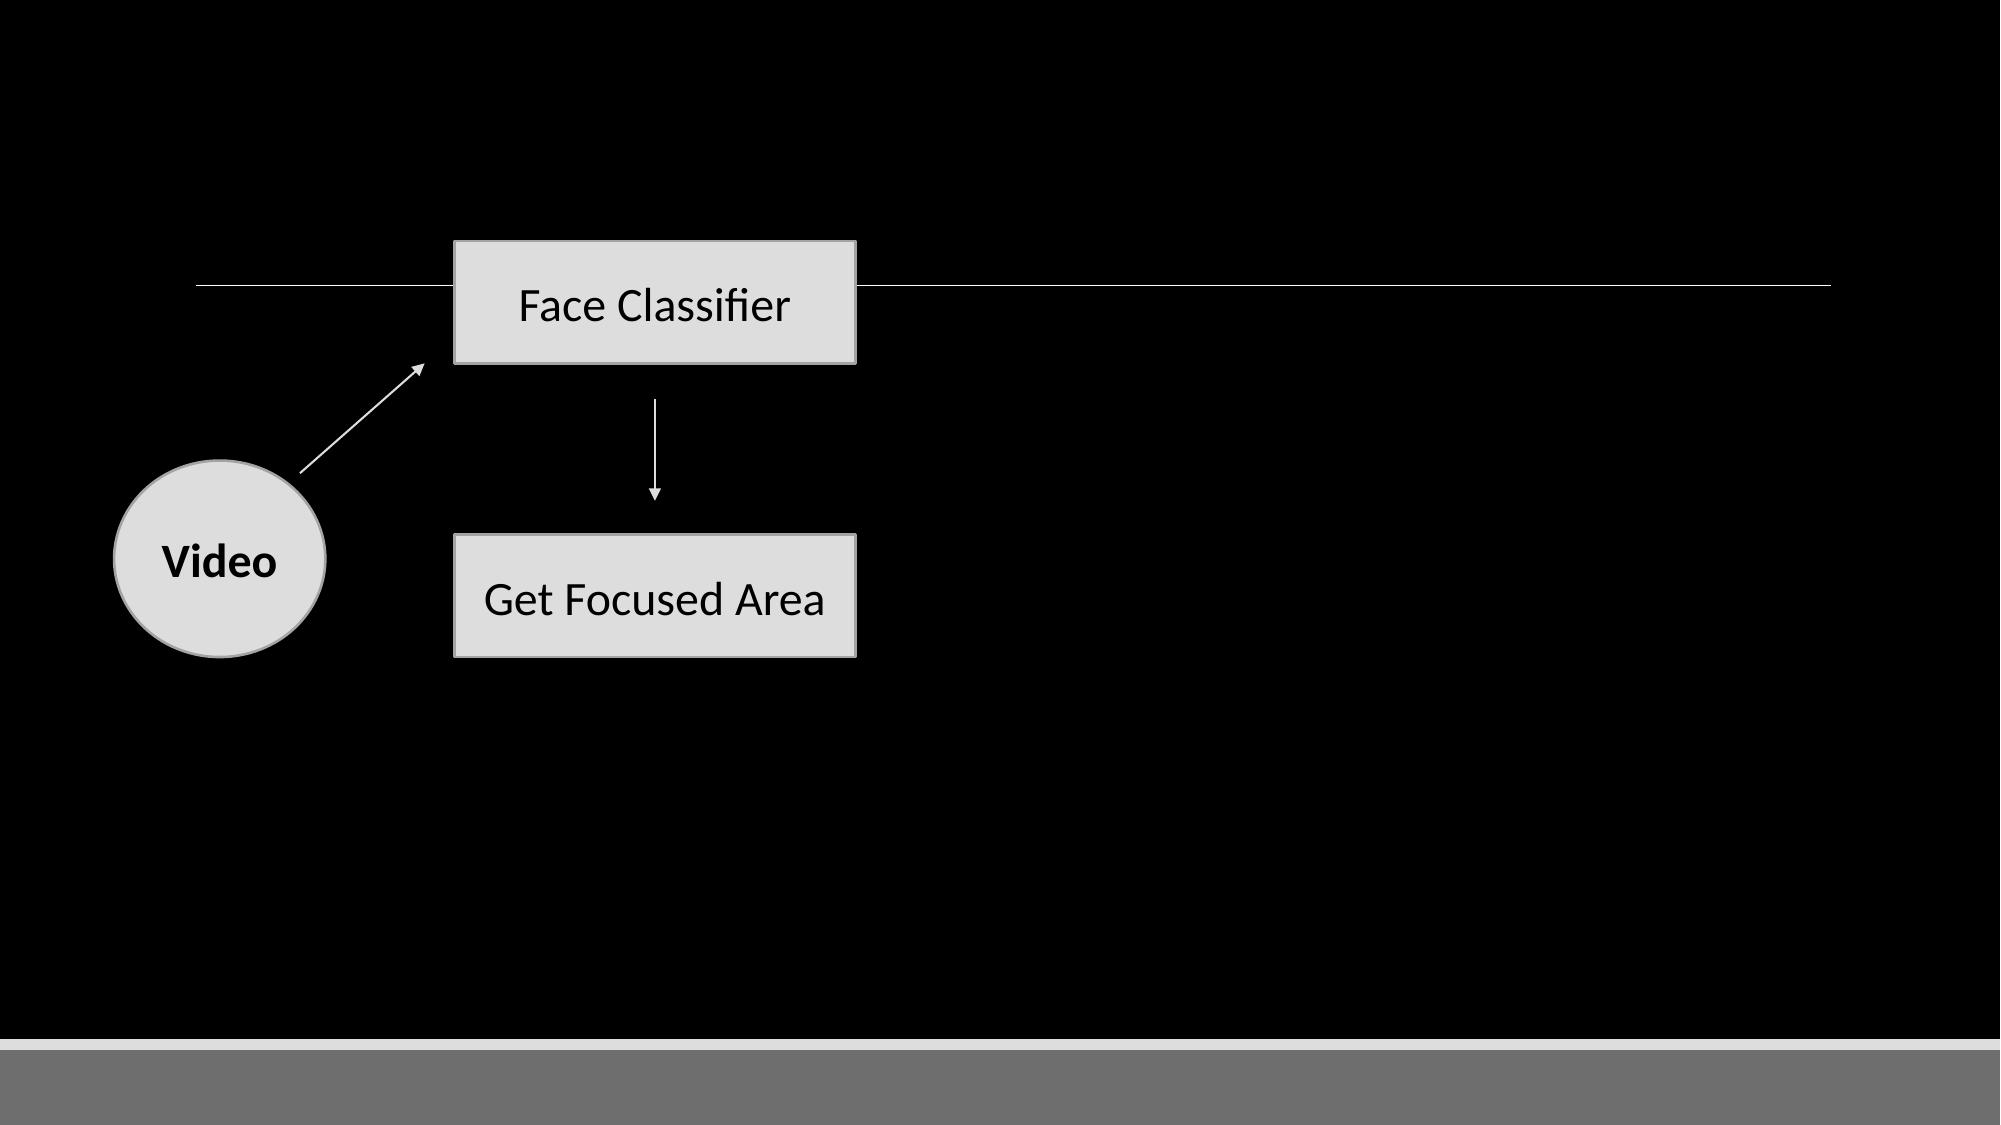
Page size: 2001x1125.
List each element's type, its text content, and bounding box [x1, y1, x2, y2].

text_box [299, 362, 426, 474]
text_box Get Focused Area [453, 533, 857, 658]
text_box Video [112, 459, 327, 659]
text_box Face Classifier [453, 240, 857, 365]
